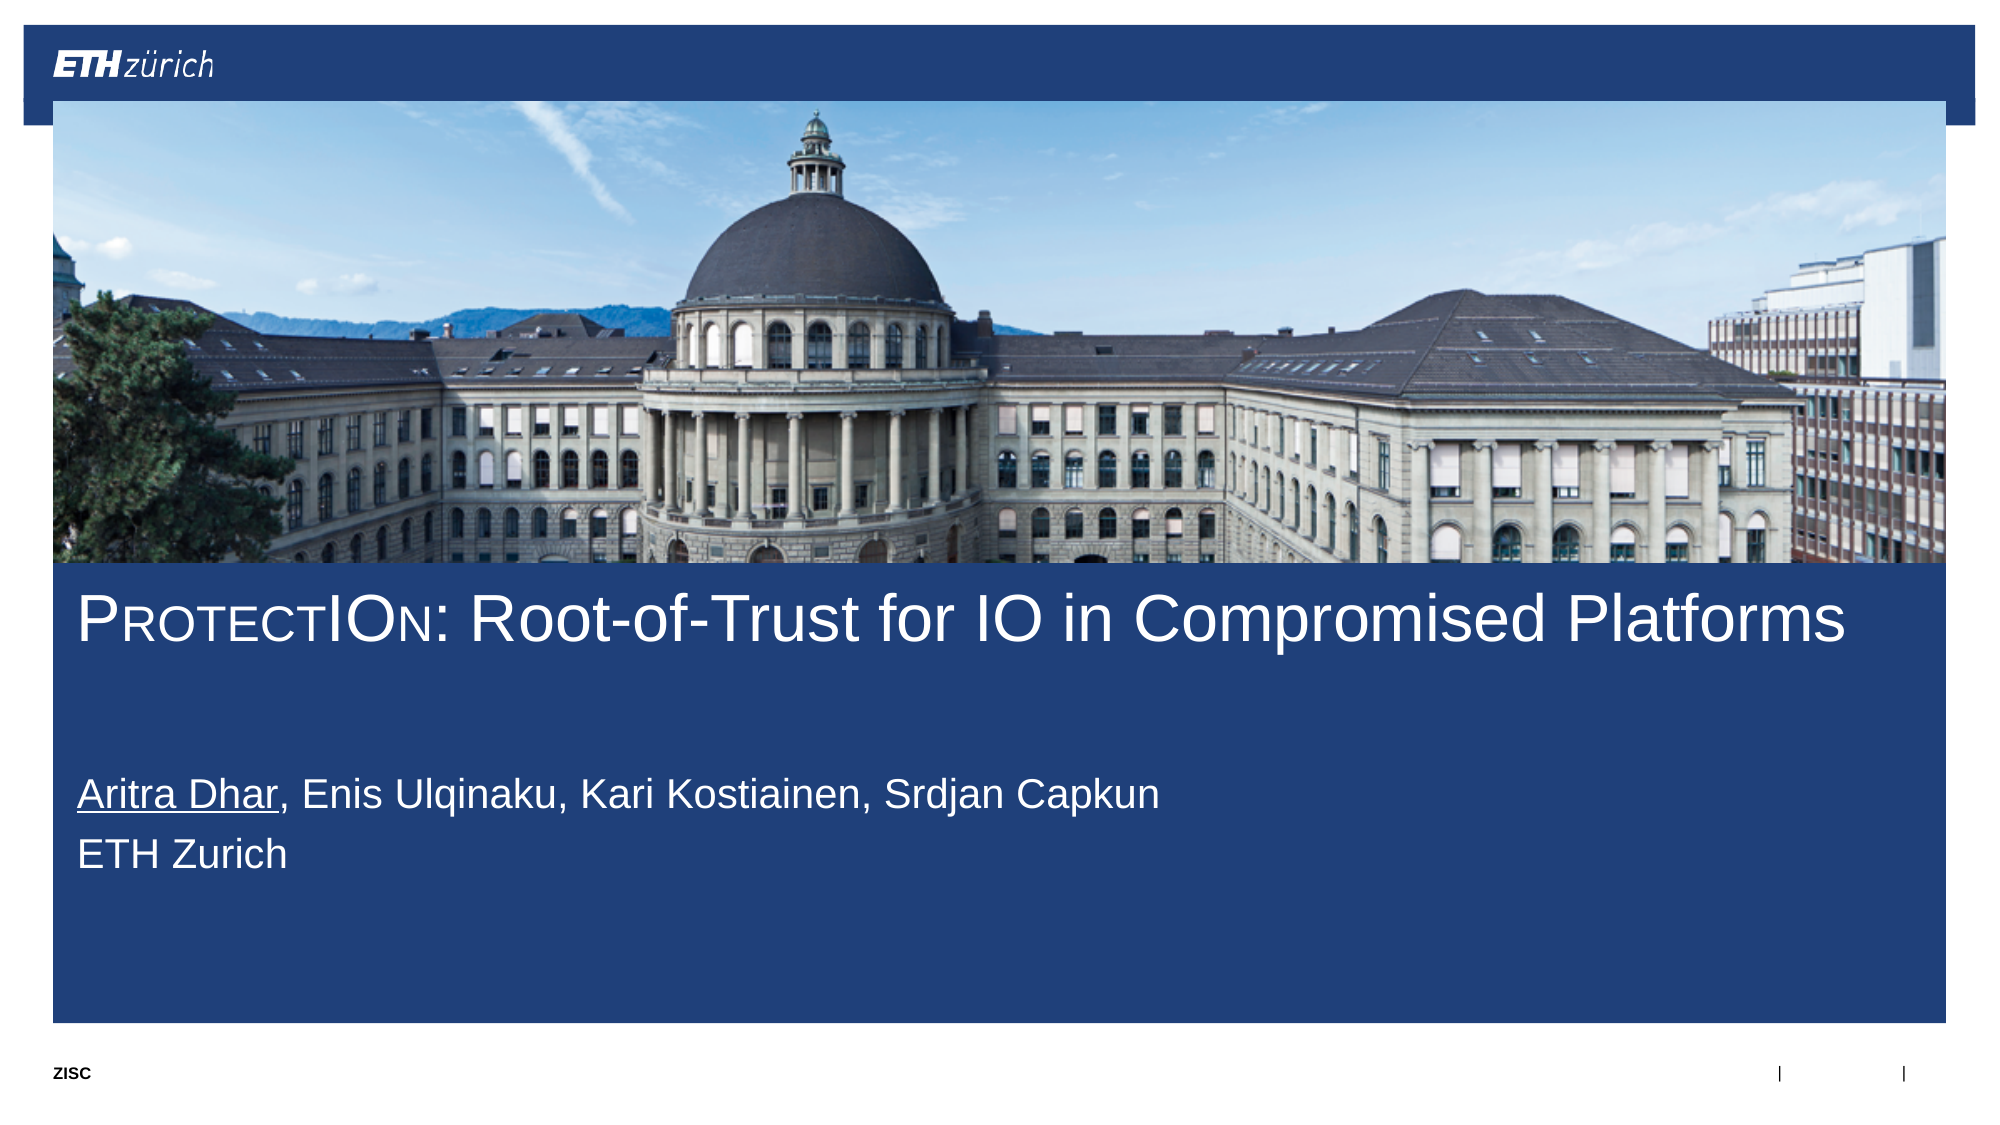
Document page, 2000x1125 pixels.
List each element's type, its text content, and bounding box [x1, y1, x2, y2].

picture [52, 101, 1947, 563]
title PROTECTION: Root-of-Trust for IO in Compromised Platforms [53, 574, 1946, 752]
subtitle Aritra Dhar, Enis Ulqinaku, Kari Kostiainen, Srdjan Capkun ETH Zurich [53, 752, 1946, 1024]
